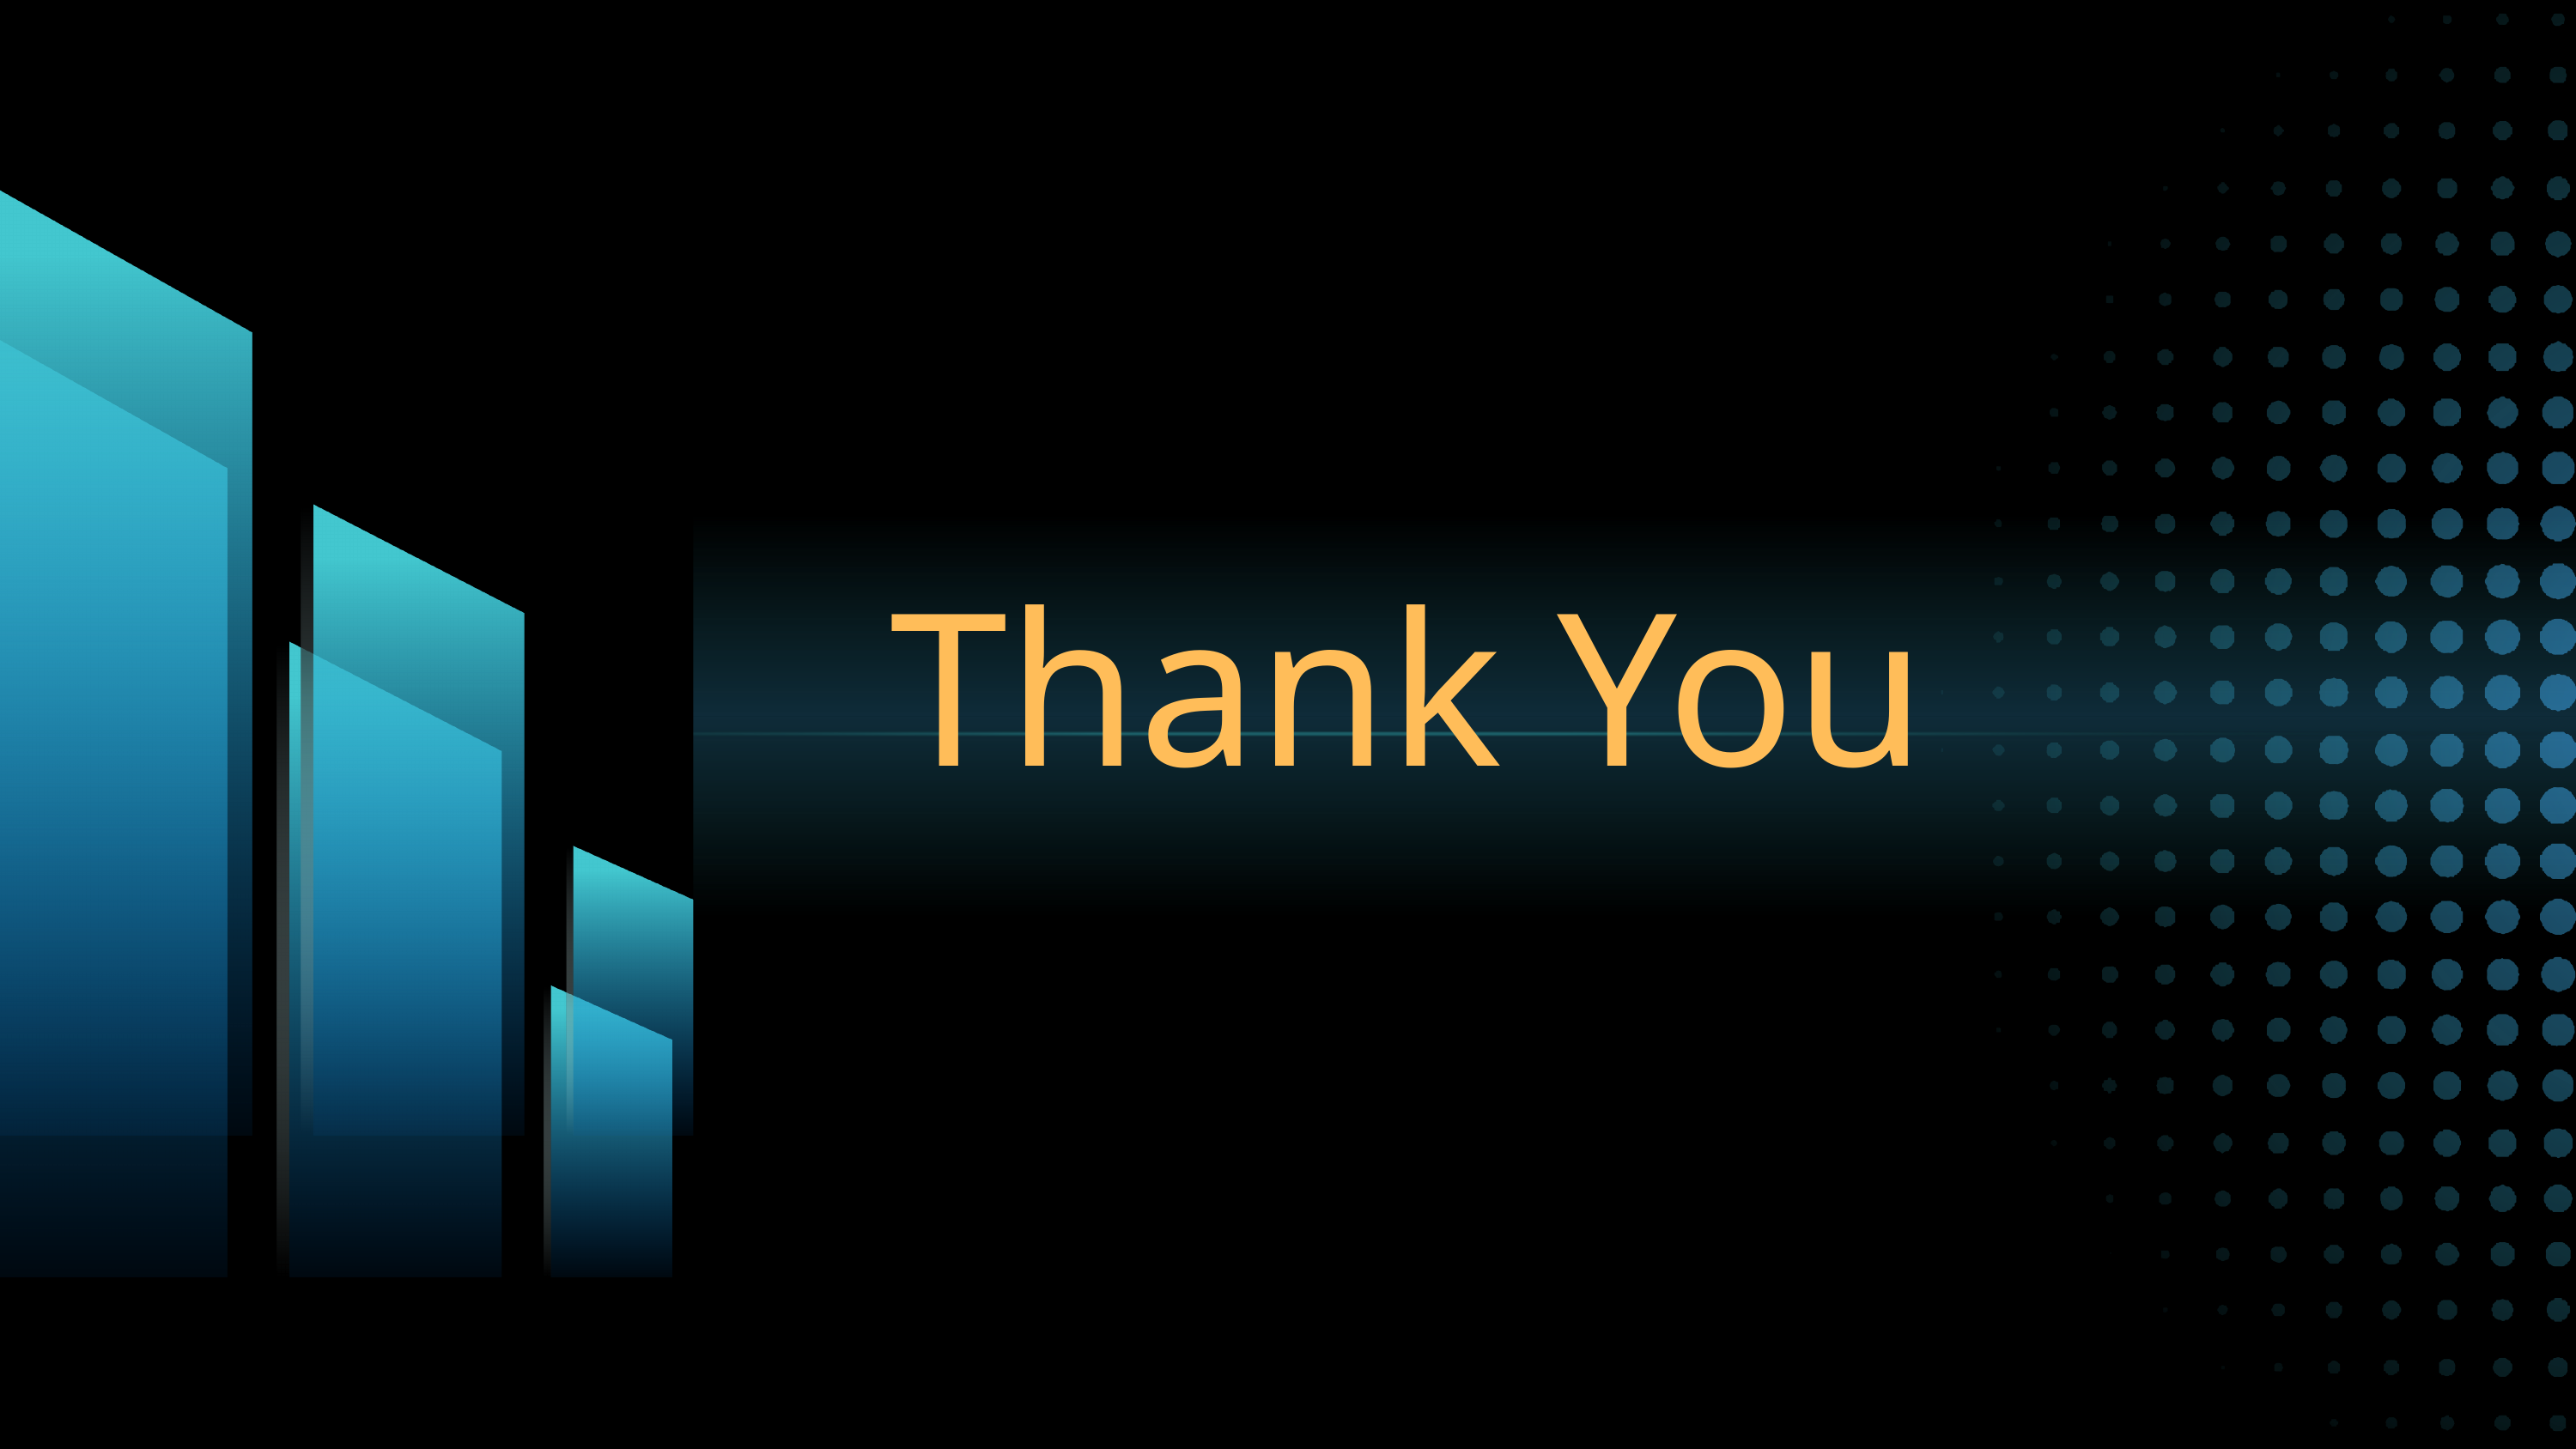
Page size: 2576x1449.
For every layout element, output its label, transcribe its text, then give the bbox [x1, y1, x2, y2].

text_box [0, 171, 694, 1136]
text_box [0, 1136, 672, 1277]
text_box [693, 500, 1941, 930]
text_box [1941, 0, 2576, 1449]
text_box Thank You [890, 594, 1941, 809]
